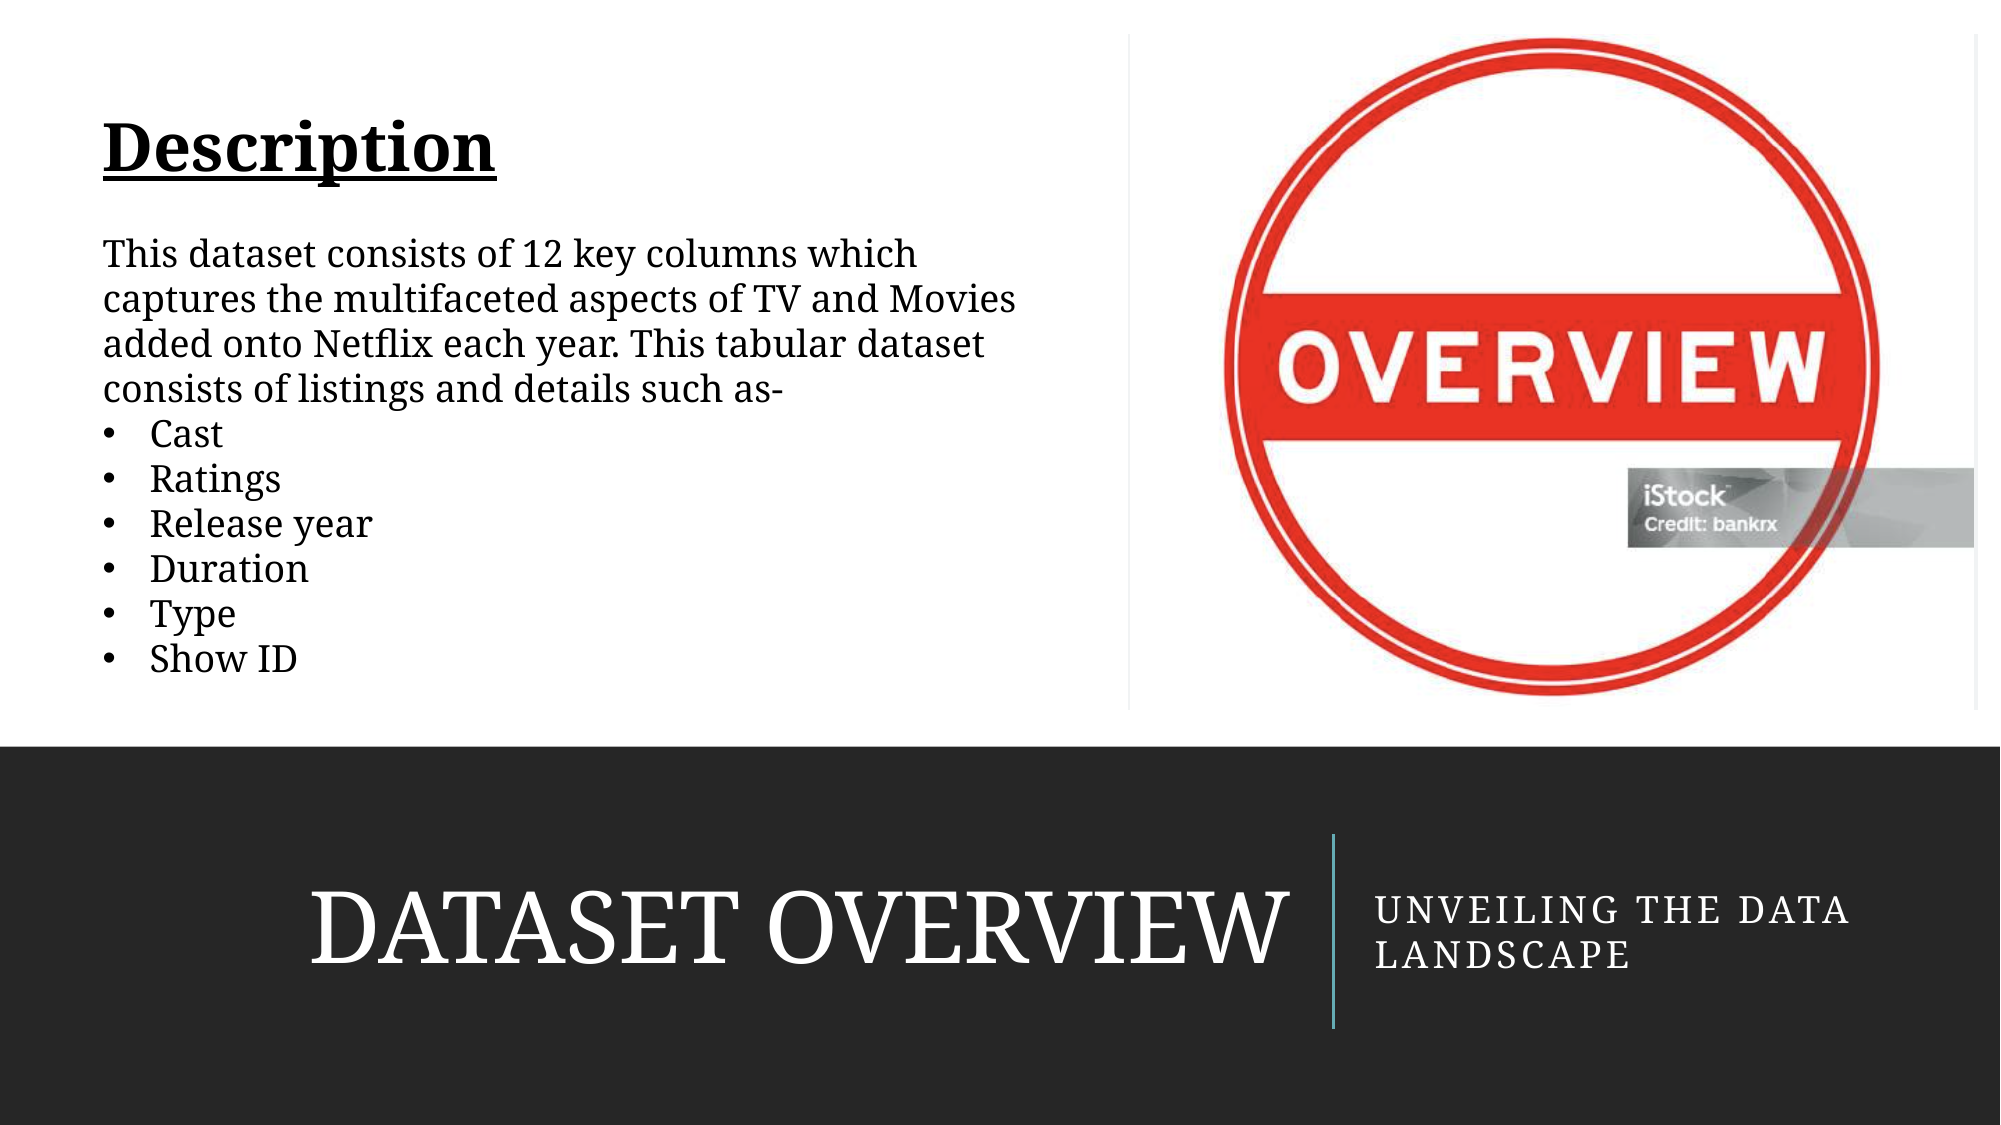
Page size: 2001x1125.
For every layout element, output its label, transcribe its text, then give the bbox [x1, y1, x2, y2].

subtitle Unveiling the Data Landscape [1359, 808, 1897, 1054]
title DATASET OVERVIEW [103, 804, 1307, 1058]
text_box [0, 0, 2000, 745]
text_box [0, 745, 2000, 1125]
picture [1128, 33, 1979, 710]
text_box Description This dataset consists of 12 key columns which captures the multifaceted aspects of TV and Movies added onto Netflix each year. This tabular dataset consists of listings and details such as- Cast Ratings Release year Duration Type Show ID [87, 97, 1056, 733]
